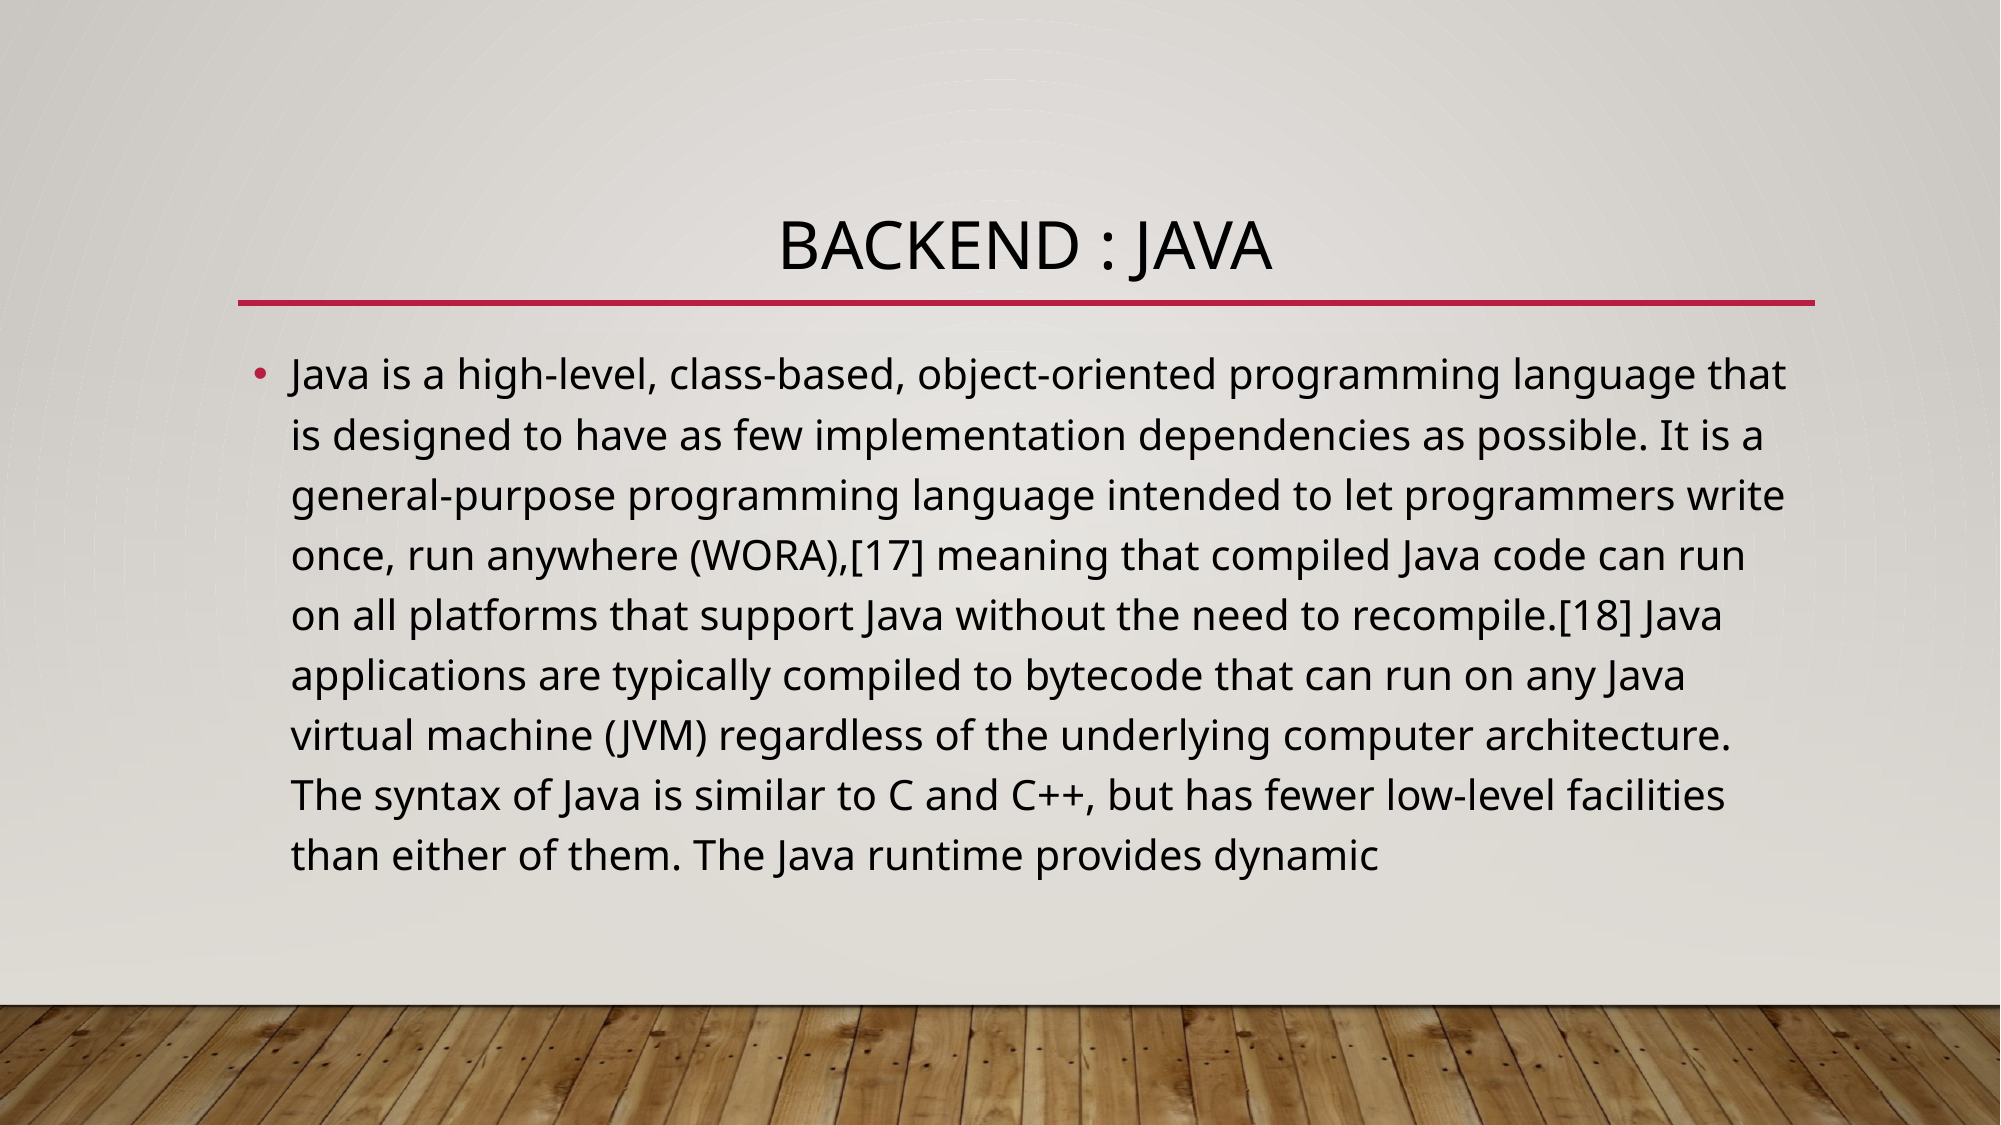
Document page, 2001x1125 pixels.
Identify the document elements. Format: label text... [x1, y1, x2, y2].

list Java is a high-level, class-based, object-oriented programming language that is designed to have as few implementation dependencies as possible. It is a general-purpose programming language intended to let programmers write once, run anywhere (WORA),[17] meaning that compiled Java code can run on all platforms that support Java without the need to recompile.[18] Java applications are typically compiled to bytecode that can run on any Java virtual machine (JVM) regardless of the underlying computer architecture. The syntax of Java is similar to C and C++, but has fewer low-level facilities than either of them. The Java runtime provides dynamic [238, 330, 1814, 897]
title BACKEND : JAVA [238, 204, 1814, 305]
picture [0, 1005, 2000, 1125]
